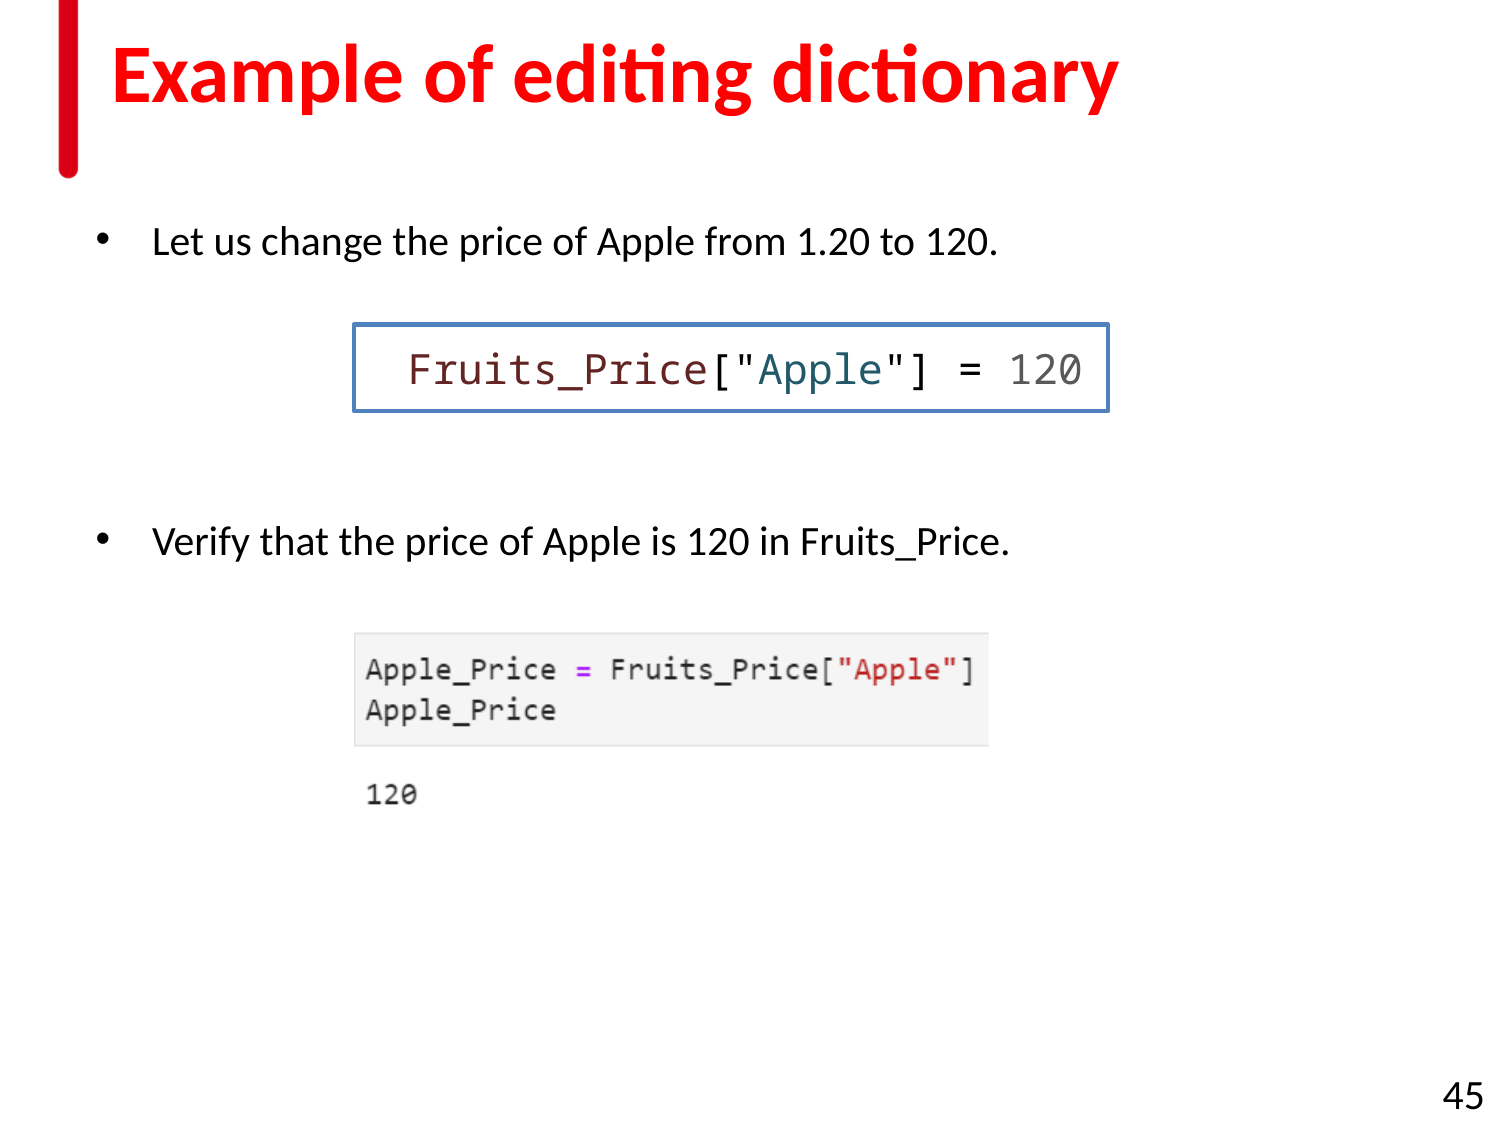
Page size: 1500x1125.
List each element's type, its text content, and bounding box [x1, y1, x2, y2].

title Example of editing dictionary [96, 0, 1425, 138]
picture [57, 0, 81, 200]
subtitle Let us change the price of Apple from 1.20 to 120. Verify that the price of Apple is 120 in Fruits_Price. [80, 206, 1470, 815]
text_box Fruits_Price["Apple"] = 120 [352, 322, 1110, 413]
picture [353, 623, 989, 815]
